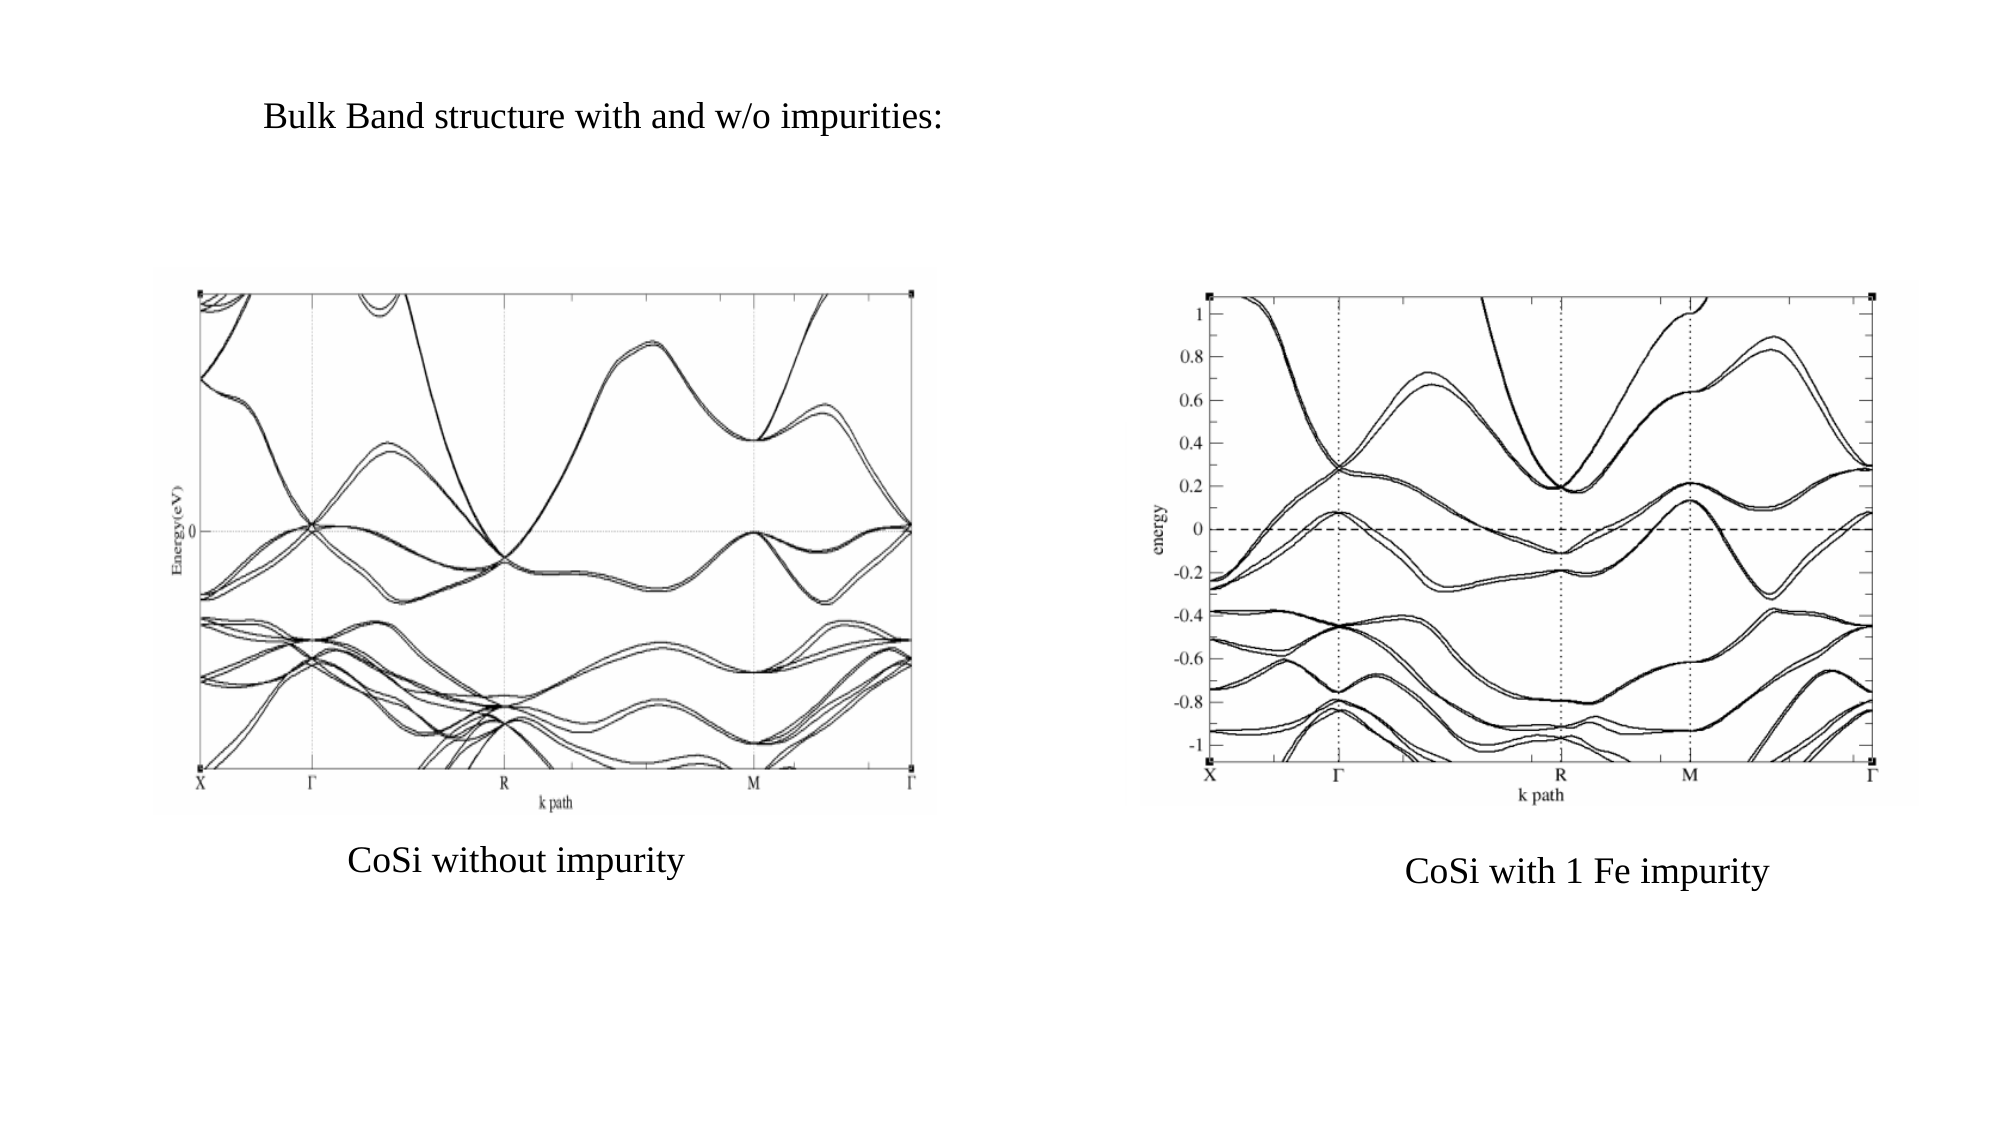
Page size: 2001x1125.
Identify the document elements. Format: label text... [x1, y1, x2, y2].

text_box CoSi with 1 Fe impurity [1389, 838, 1840, 899]
text_box CoSi without impurity [332, 828, 783, 888]
text_box Bulk Band structure with and w/o impurities: [248, 83, 1772, 143]
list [153, 267, 937, 828]
picture [1125, 280, 1919, 806]
